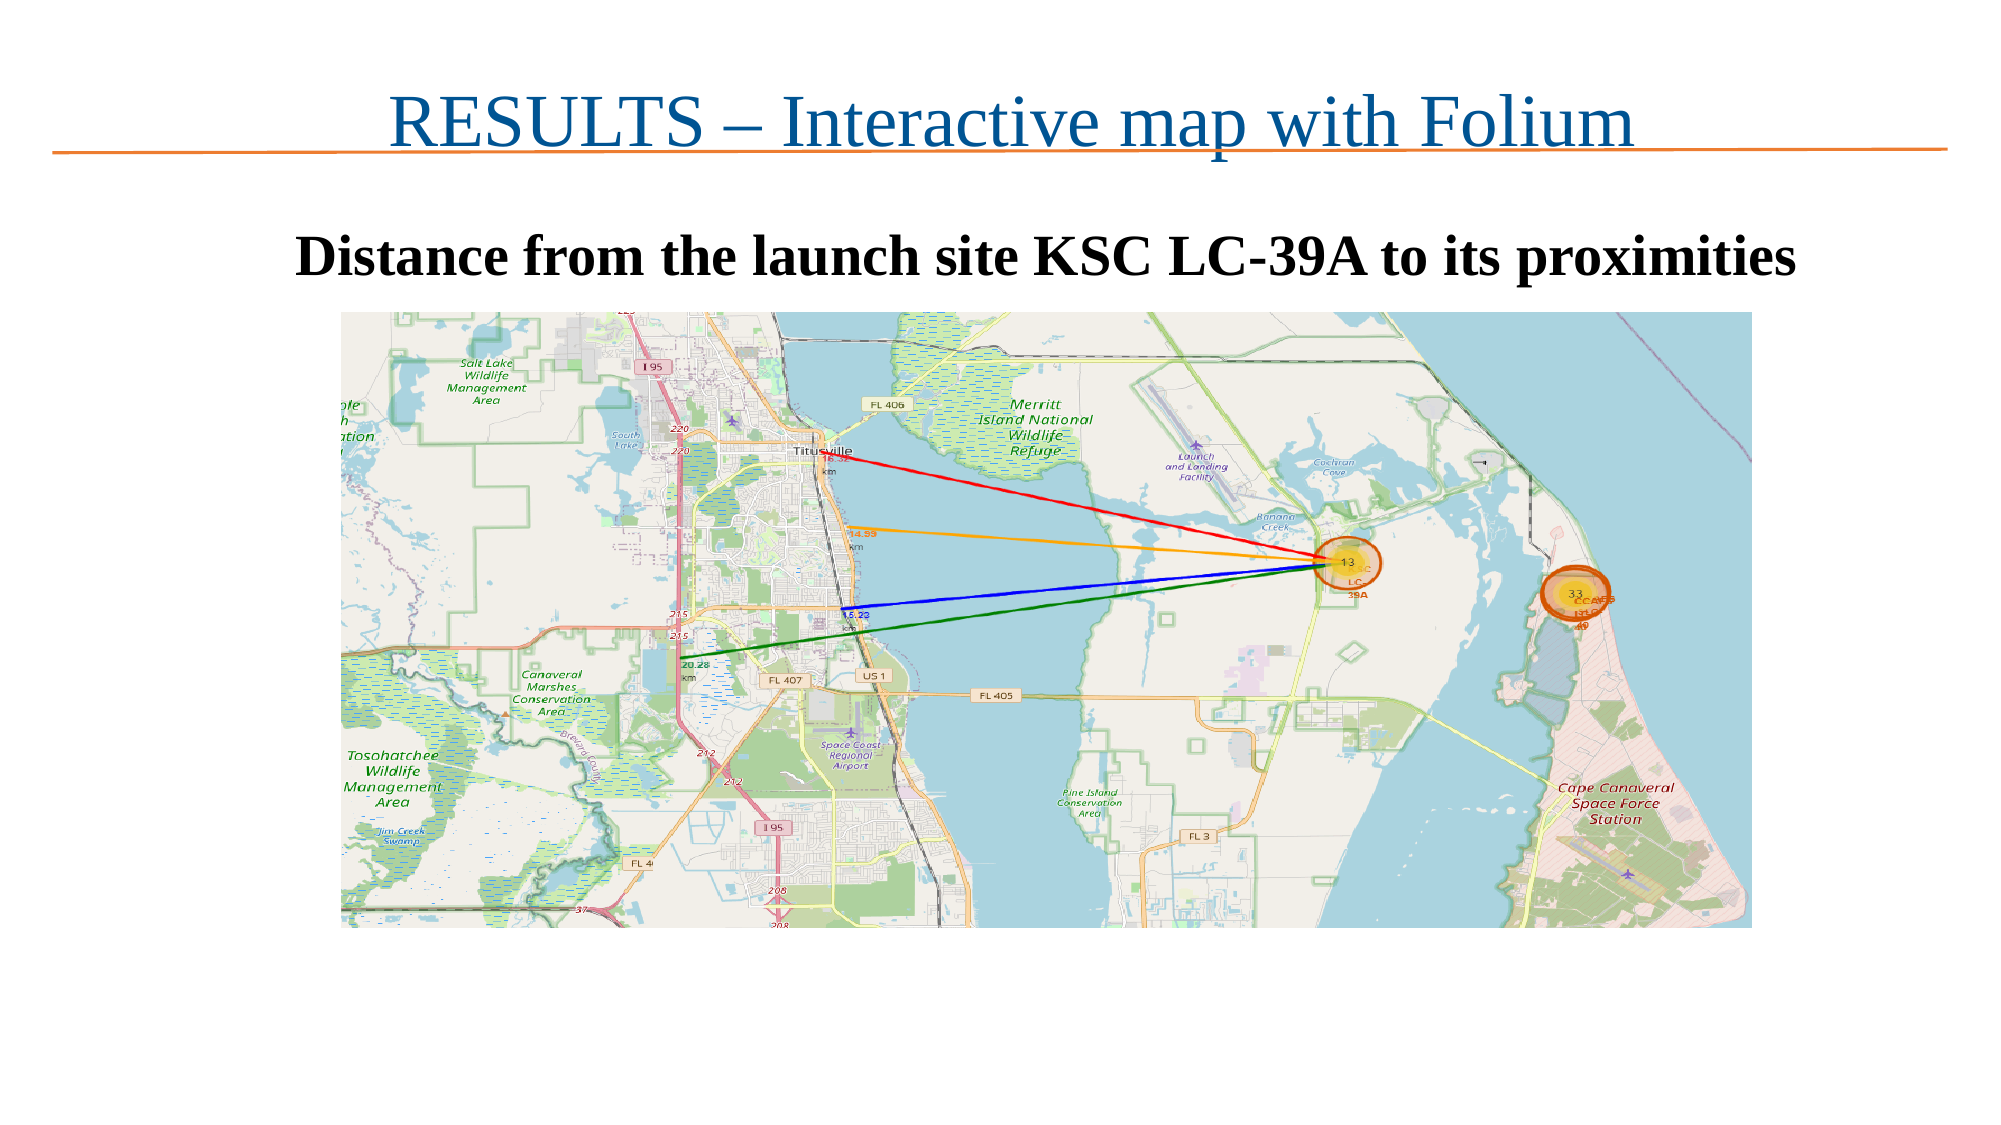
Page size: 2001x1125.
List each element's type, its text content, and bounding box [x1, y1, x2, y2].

title RESULTS – Interactive map with Folium [149, 40, 1875, 149]
title RESULTS – Interactive map with Folium [149, 153, 1875, 205]
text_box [52, 149, 1948, 153]
picture [341, 312, 1752, 928]
text_box Distance from the launch site KSC LC-39A to its proximities [93, 218, 2000, 337]
